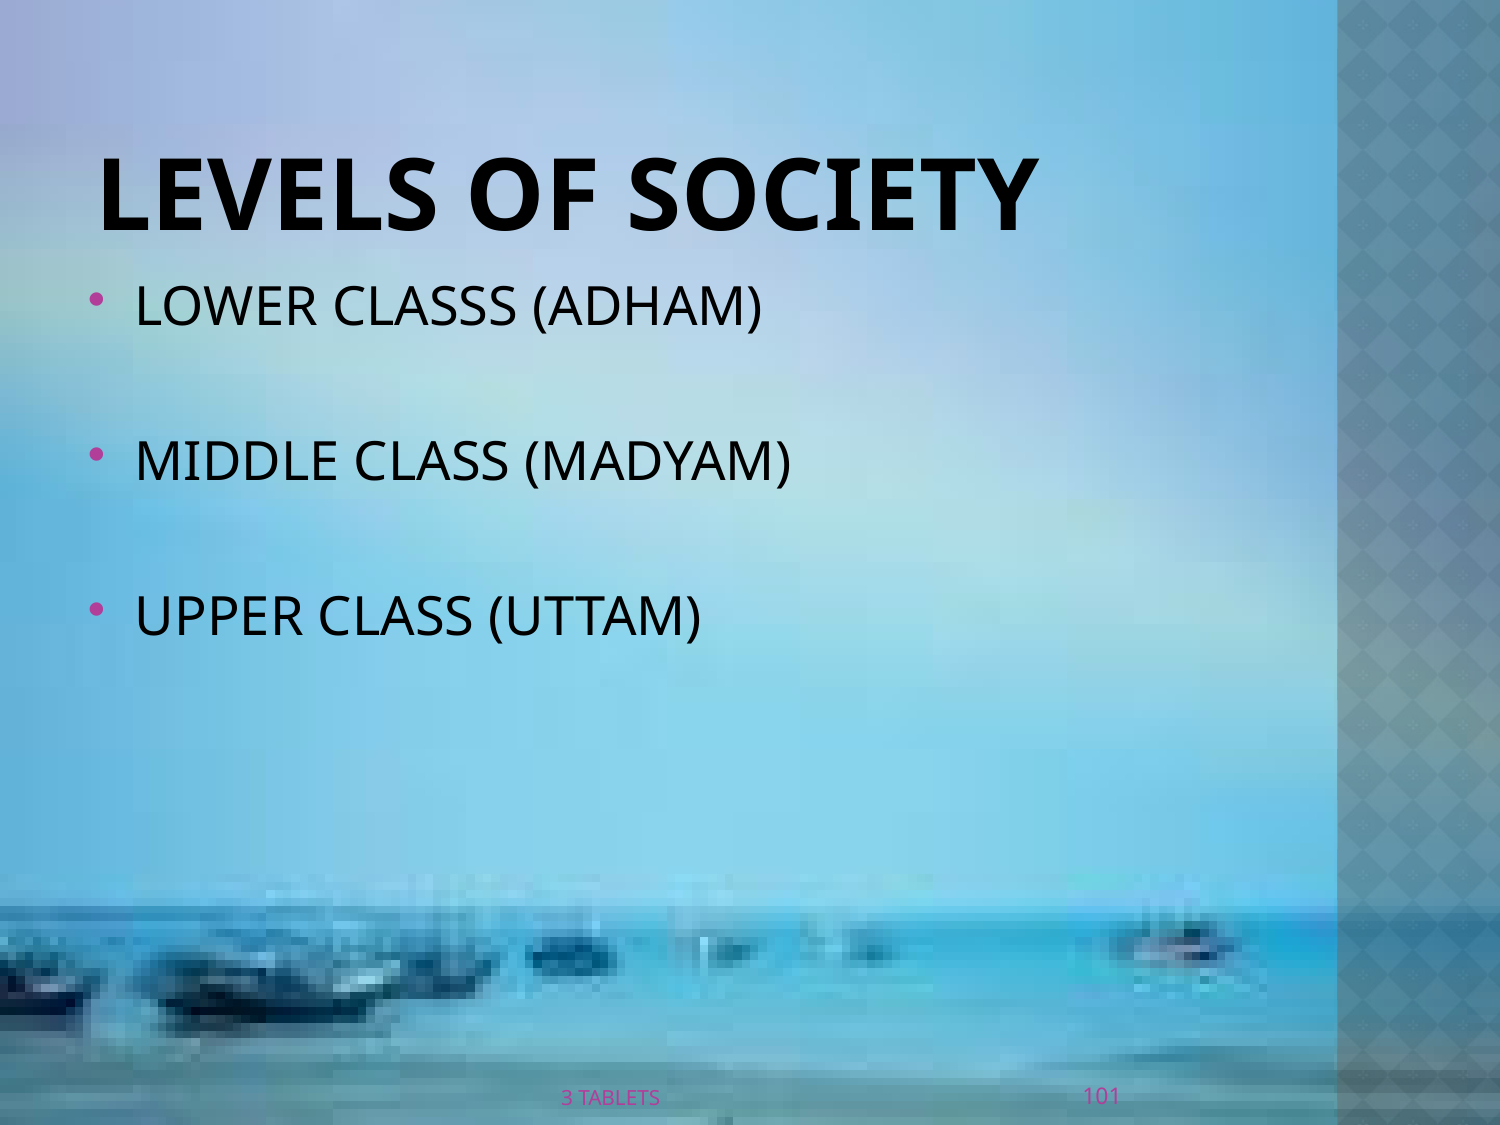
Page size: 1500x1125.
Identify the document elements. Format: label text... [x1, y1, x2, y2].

title LEVELS OF SOCIETY [87, 115, 1425, 250]
footer 3 TABLETS [75, 1075, 675, 1114]
picture [0, 0, 1500, 1125]
slide_number 101 [1025, 1075, 1122, 1113]
list LOWER CLASSS (ADHAM) MIDDLE CLASS (MADYAM) UPPER CLASS (UTTAM) [75, 264, 1263, 1059]
